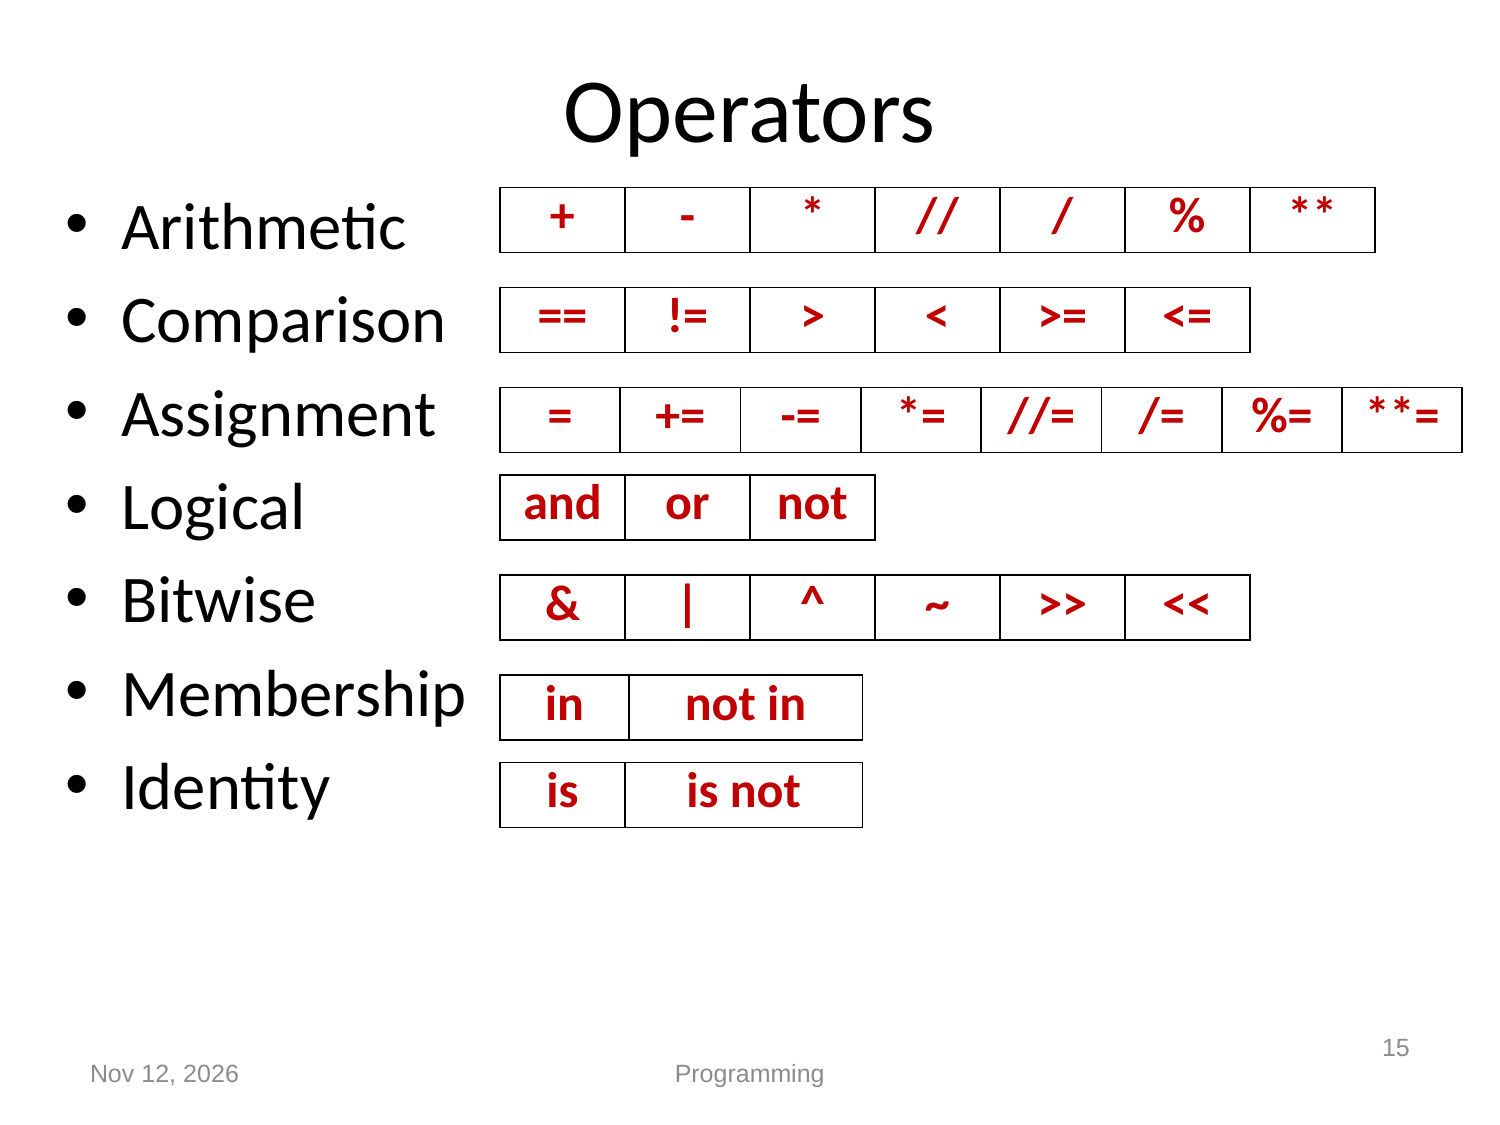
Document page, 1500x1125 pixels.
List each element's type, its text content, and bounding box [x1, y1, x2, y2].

table_header in [501, 676, 628, 739]
table_header >> [1001, 576, 1124, 639]
table_header and [501, 476, 624, 539]
slide_number Dec-23 [75, 1042, 425, 1103]
table_header not [751, 476, 874, 539]
table_header -= [741, 388, 860, 452]
table_header >= [1001, 288, 1124, 352]
table_header | [626, 576, 749, 639]
footer Programming [512, 1042, 988, 1103]
table_header - [626, 188, 749, 252]
table_header / [1001, 188, 1124, 252]
table_header /= [1102, 388, 1221, 452]
table_header + [501, 188, 624, 252]
table_header ~ [876, 576, 999, 639]
table_header **= [1343, 388, 1461, 452]
table_header << [1126, 576, 1249, 639]
title Operators [75, 12, 1425, 174]
table_header *= [862, 388, 980, 452]
table_header not in [630, 676, 862, 739]
table_header // [876, 188, 999, 252]
table_header ** [1251, 188, 1374, 252]
table_header is [501, 763, 624, 827]
table_header = [501, 388, 619, 452]
table_header != [626, 288, 749, 352]
table_header * [751, 188, 874, 252]
table_header <= [1126, 288, 1249, 352]
table_header or [626, 476, 749, 539]
list Arithmetic Comparison Assignment Logical Bitwise Membership Identity [50, 174, 1450, 1050]
table_header += [621, 388, 740, 452]
slide_number 15 [1074, 1016, 1425, 1077]
table_header % [1126, 188, 1249, 252]
table_header < [876, 288, 999, 352]
table_header ^ [751, 576, 874, 639]
table_header is not [626, 763, 862, 827]
table_header > [751, 288, 874, 352]
table_header //= [982, 388, 1101, 452]
table_header %= [1223, 388, 1341, 452]
table_header & [501, 576, 624, 639]
table_header == [501, 288, 624, 352]
